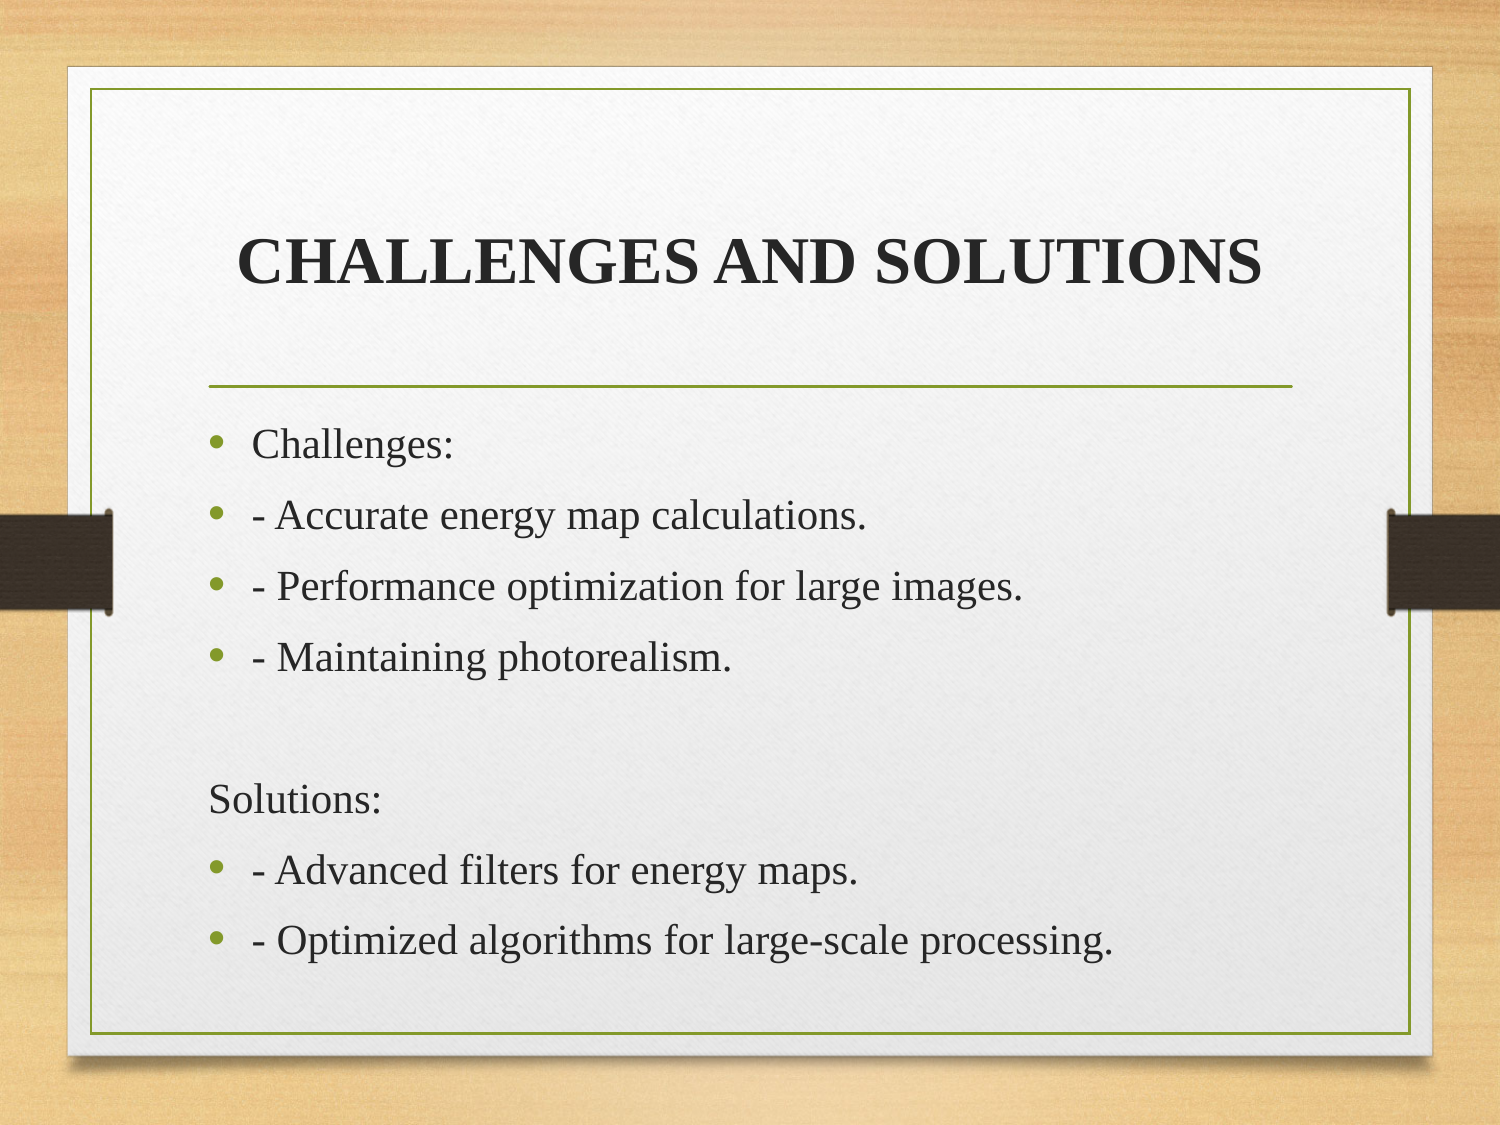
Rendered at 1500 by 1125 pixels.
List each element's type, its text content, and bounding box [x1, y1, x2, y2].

title CHALLENGES AND SOLUTIONS [193, 150, 1309, 365]
picture [0, 0, 1500, 1125]
list Challenges: - Accurate energy map calculations. - Performance optimization for large images. - Maintaining photorealism. Solutions: - Advanced filters for energy maps. - Optimized algorithms for large-scale processing. [193, 408, 1309, 974]
